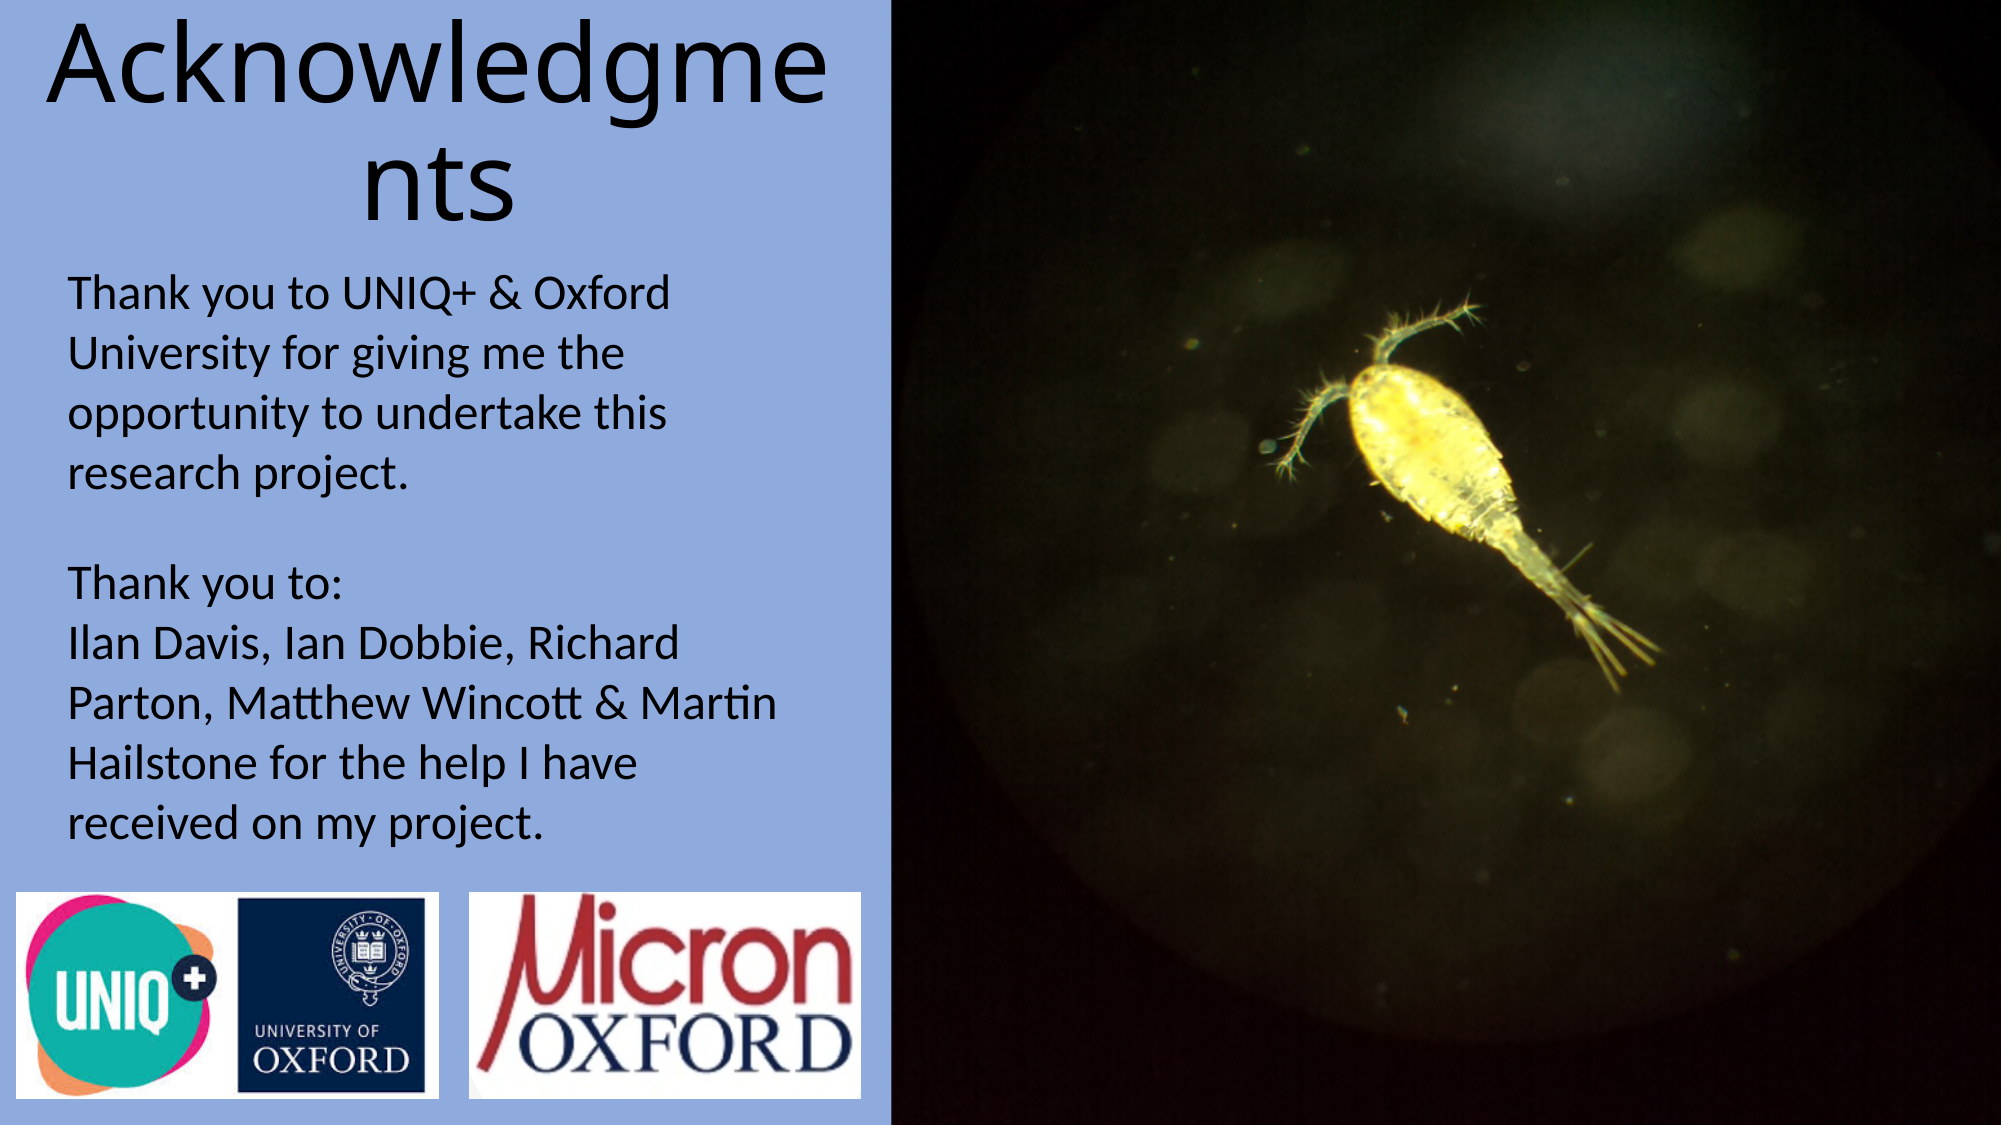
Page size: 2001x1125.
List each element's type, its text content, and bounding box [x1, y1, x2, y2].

picture [16, 892, 439, 1099]
title Acknowledgments [0, 0, 878, 253]
picture [891, 0, 2001, 1125]
picture [469, 892, 861, 1099]
text_box Thank you to: Ilan Davis, Ian Dobbie, Richard Parton, Matthew Wincott & Martin Hailstone for the help I have received on my project. [52, 542, 825, 857]
text_box Thank you to UNIQ+ & Oxford University for giving me the opportunity to undertake this research project. [52, 252, 791, 508]
